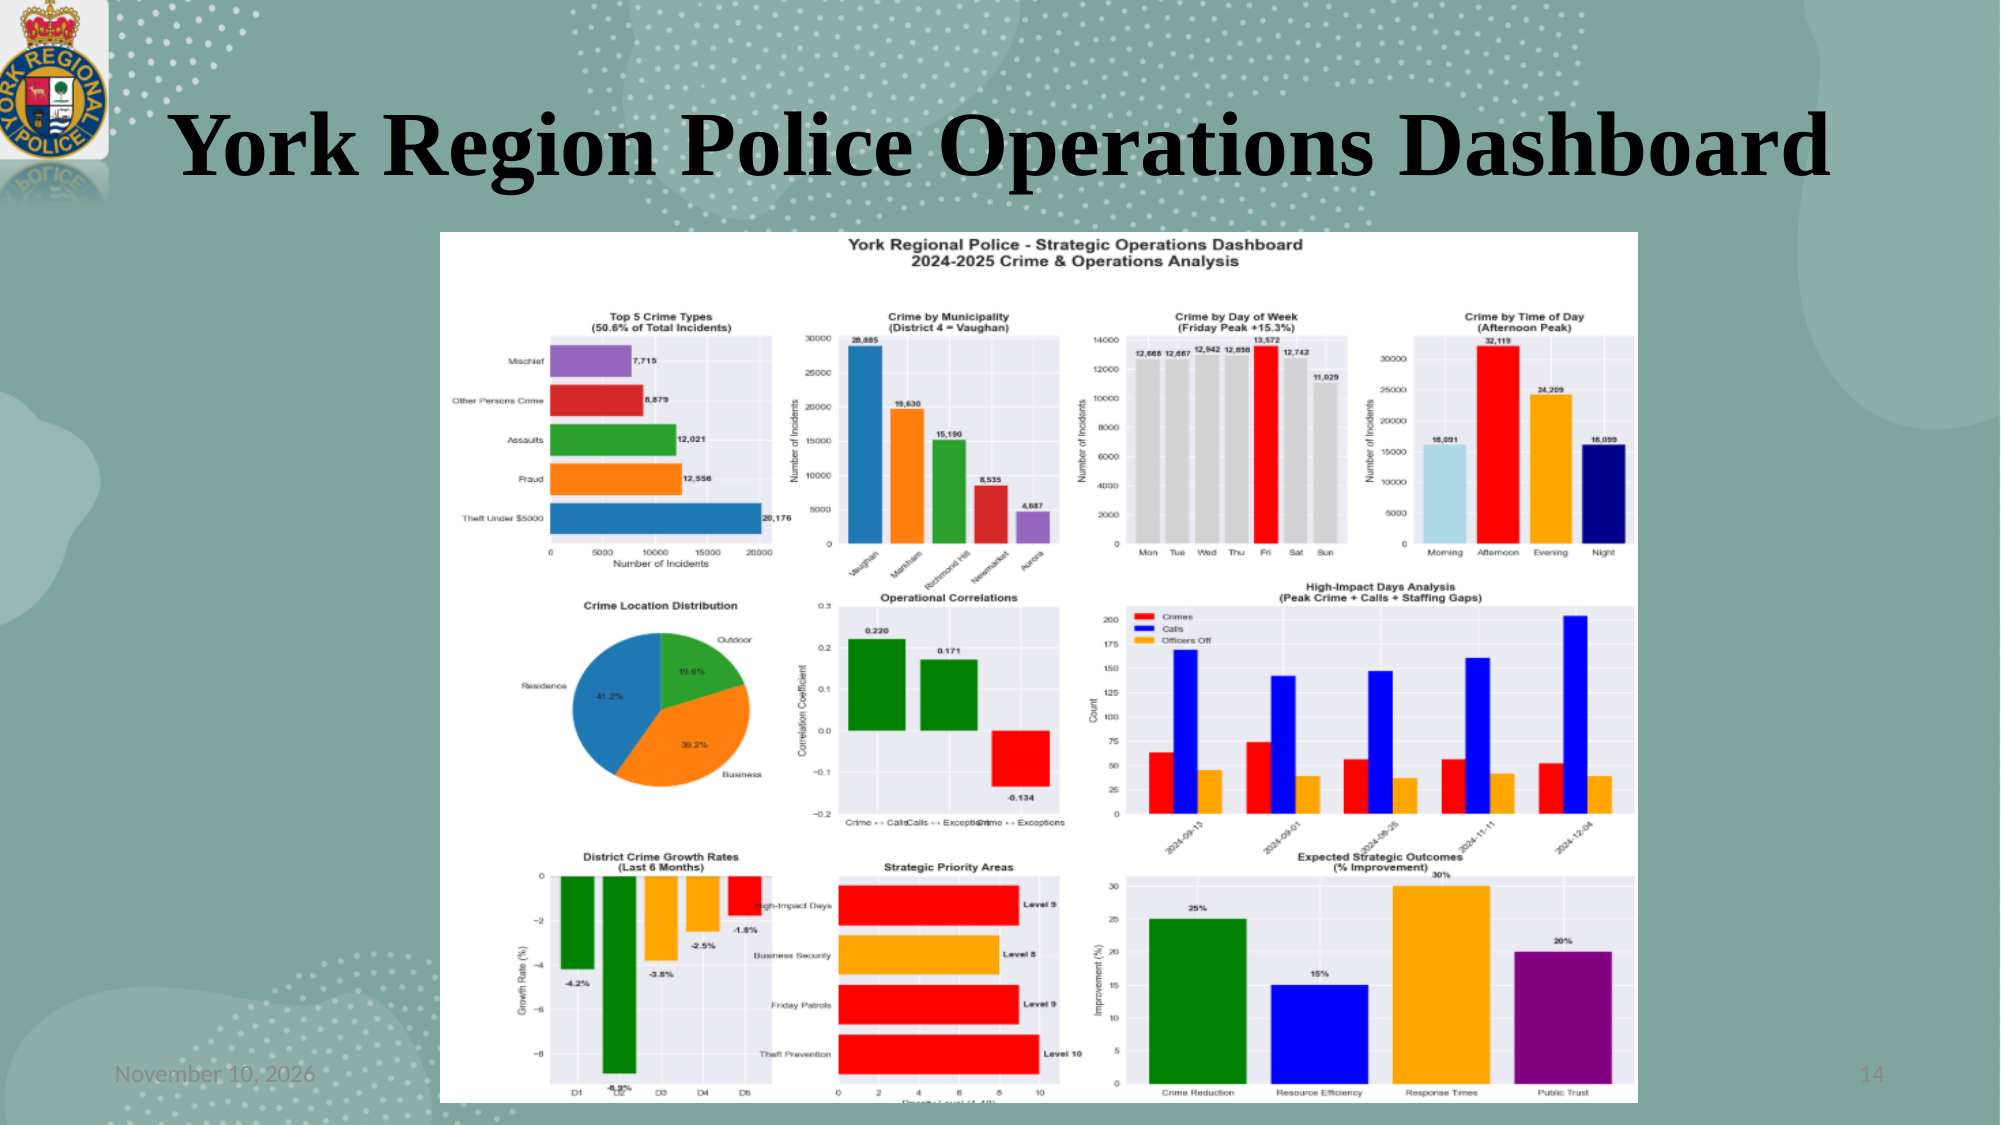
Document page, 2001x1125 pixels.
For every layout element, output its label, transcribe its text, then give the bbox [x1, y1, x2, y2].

title York Region Police Operations Dashboard [99, 45, 1900, 233]
slide_number 14 [1641, 1042, 1900, 1103]
picture [0, 0, 2001, 1125]
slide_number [99, 1042, 435, 1103]
